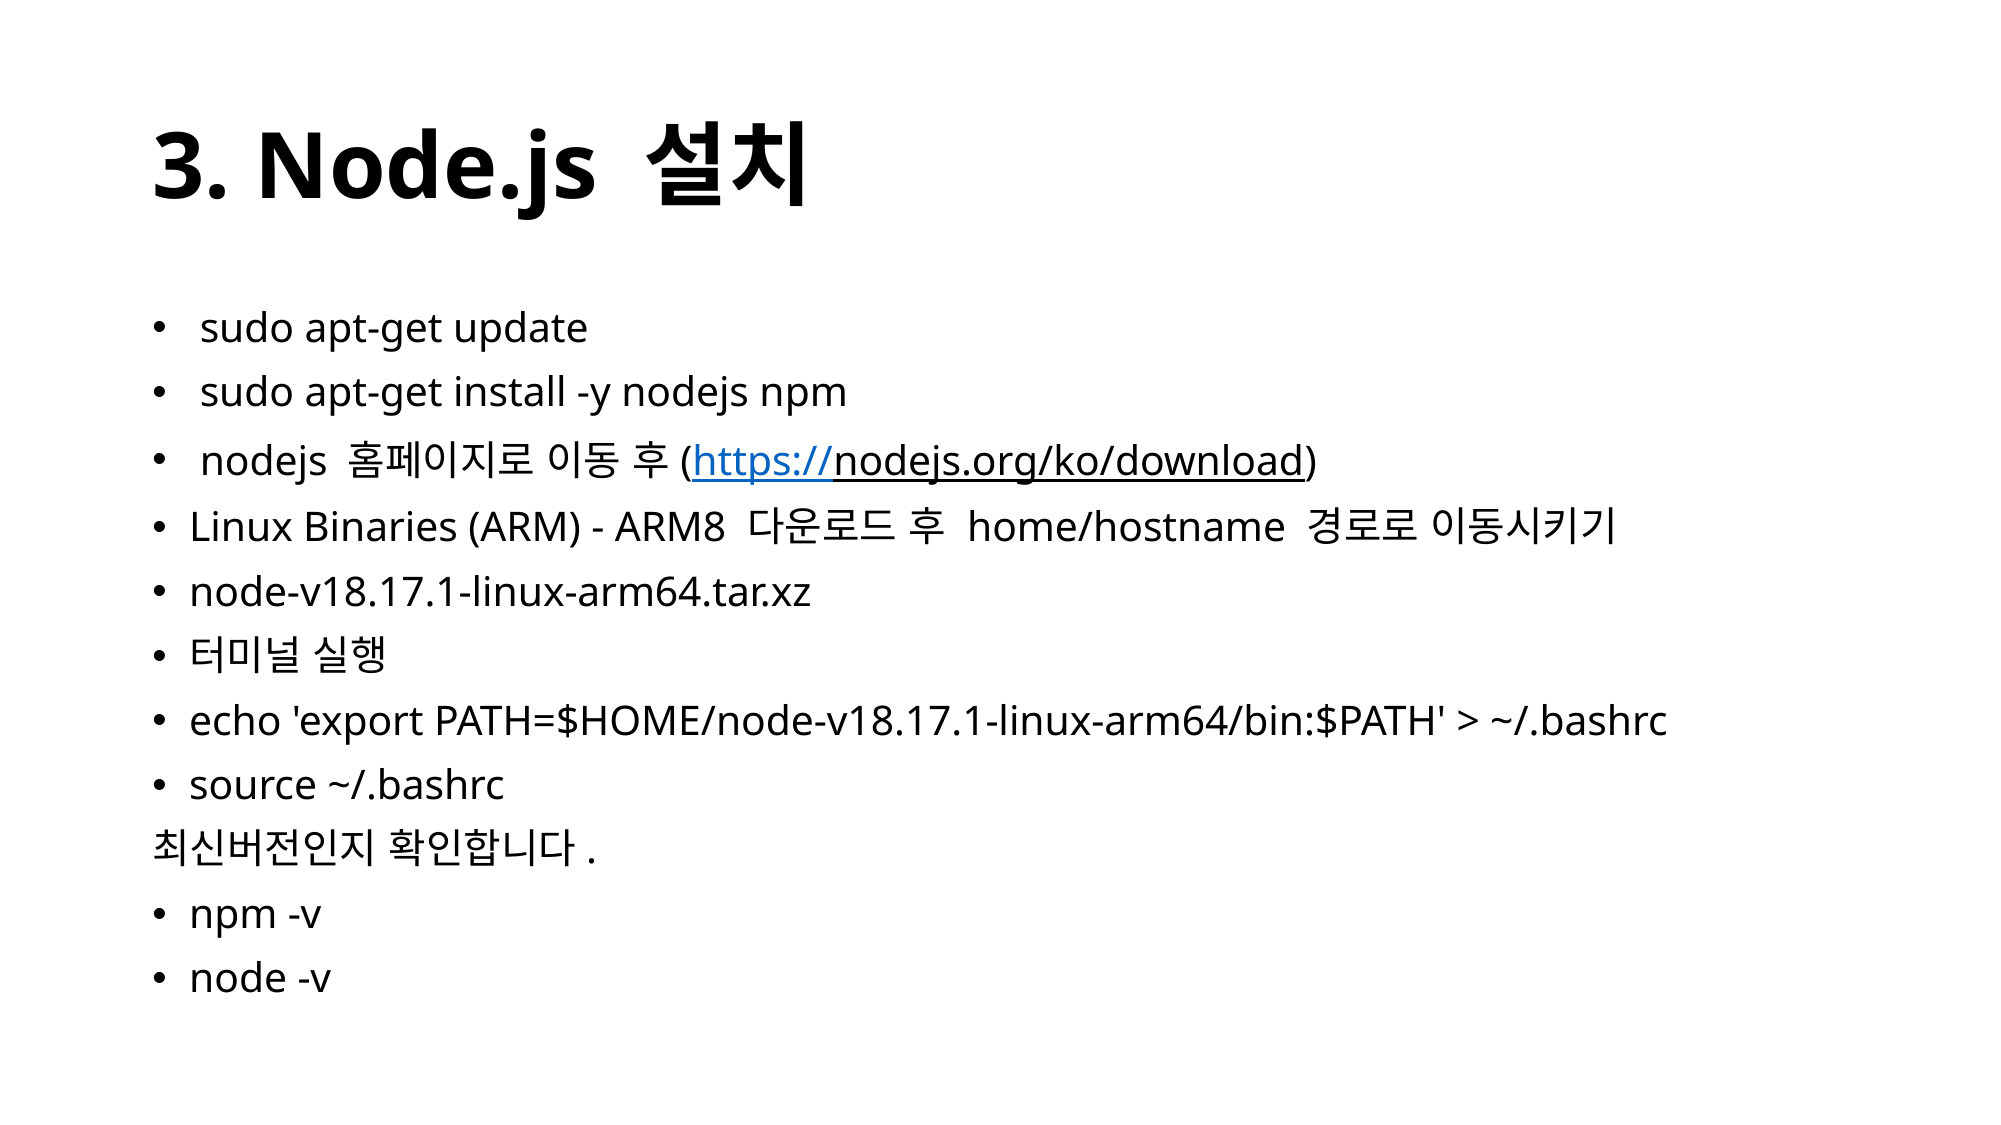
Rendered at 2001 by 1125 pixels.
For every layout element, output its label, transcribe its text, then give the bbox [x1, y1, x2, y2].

list sudo apt-get update sudo apt-get install -y nodejs npm nodejs 홈페이지로 이동 후(https://nodejs.org/ko/download) Linux Binaries (ARM) - ARM8 다운로드 후 home/hostname 경로로 이동시키기 node-v18.17.1-linux-arm64.tar.xz 터미널 실행 echo 'export PATH=$HOME/node-v18.17.1-linux-arm64/bin:$PATH' > ~/.bashrc source ~/.bashrc 최신버전인지 확인합니다. npm -v node -v [137, 299, 1863, 1014]
title 3. Node.js 설치 [137, 59, 1863, 278]
